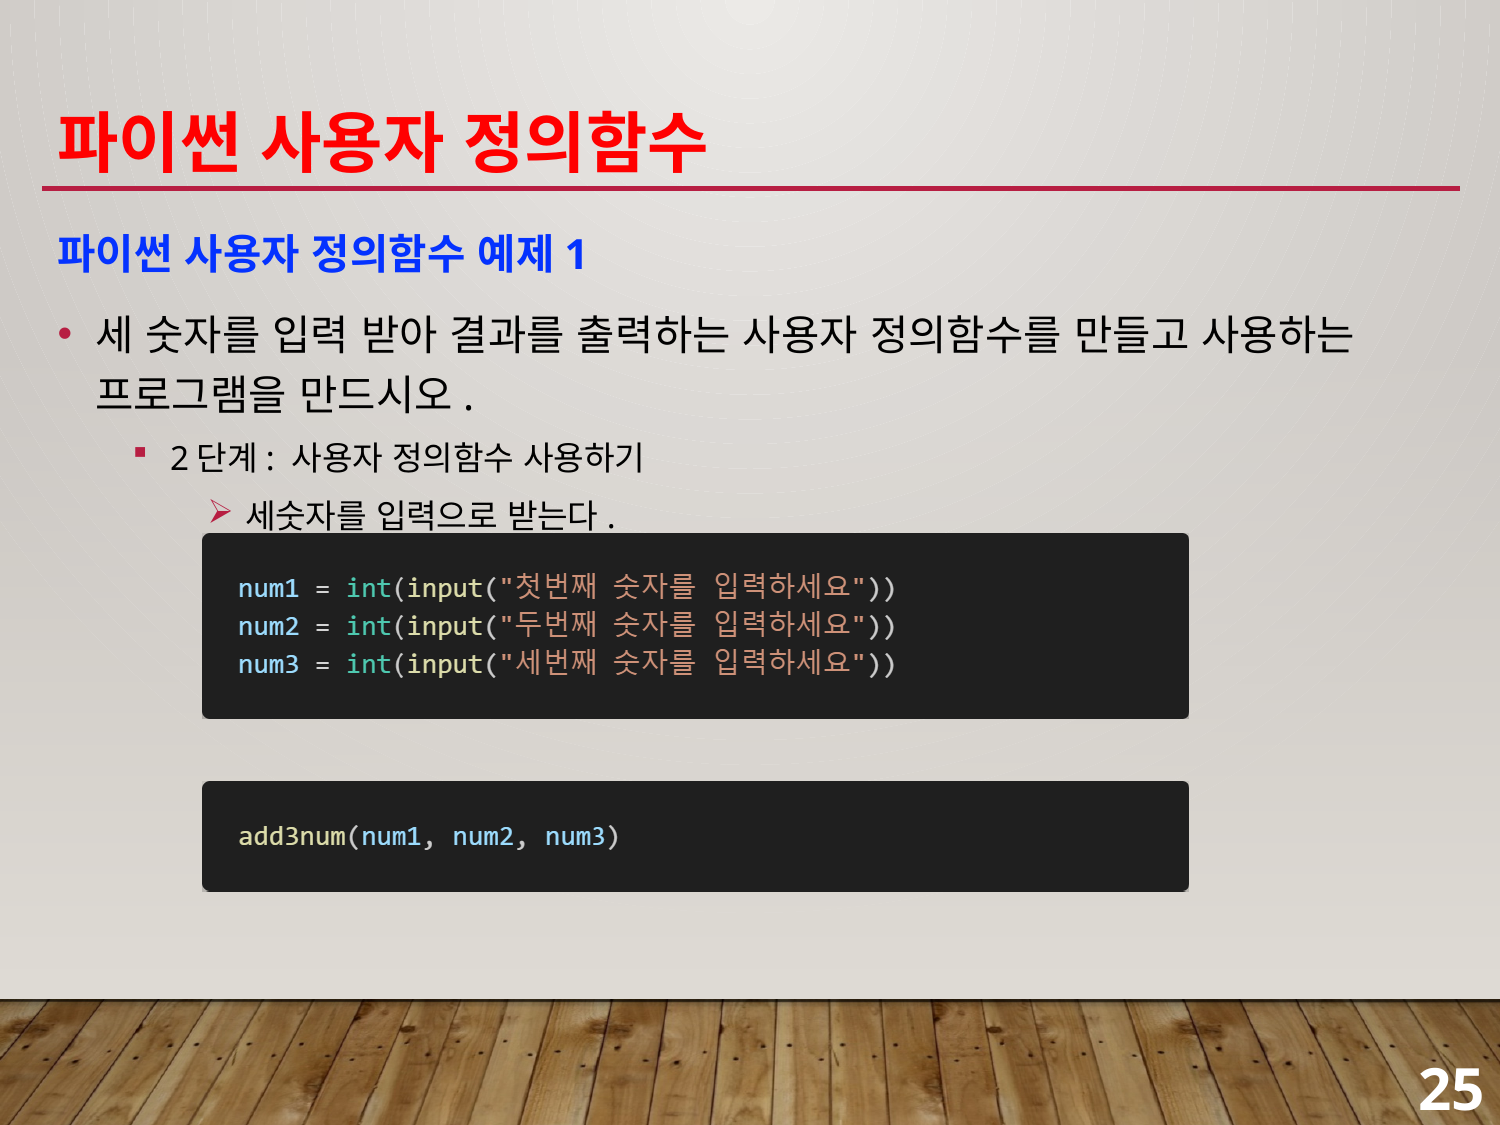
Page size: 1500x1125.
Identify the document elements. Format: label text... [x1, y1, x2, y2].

picture [0, 999, 1500, 1125]
picture [202, 533, 1190, 719]
title 파이썬 사용자 정의함수 [42, 16, 1461, 189]
picture [202, 781, 1190, 892]
list 파이썬 사용자 정의함수 예제1 세 숫자를 입력 받아 결과를 출력하는 사용자 정의함수를 만들고 사용하는 프로그램을 만드시오. 2단계: 사용자 정의함수 사용하기 세숫자를 입력으로 받는다. 사용자 정의함수 사용하기 [42, 210, 1461, 993]
